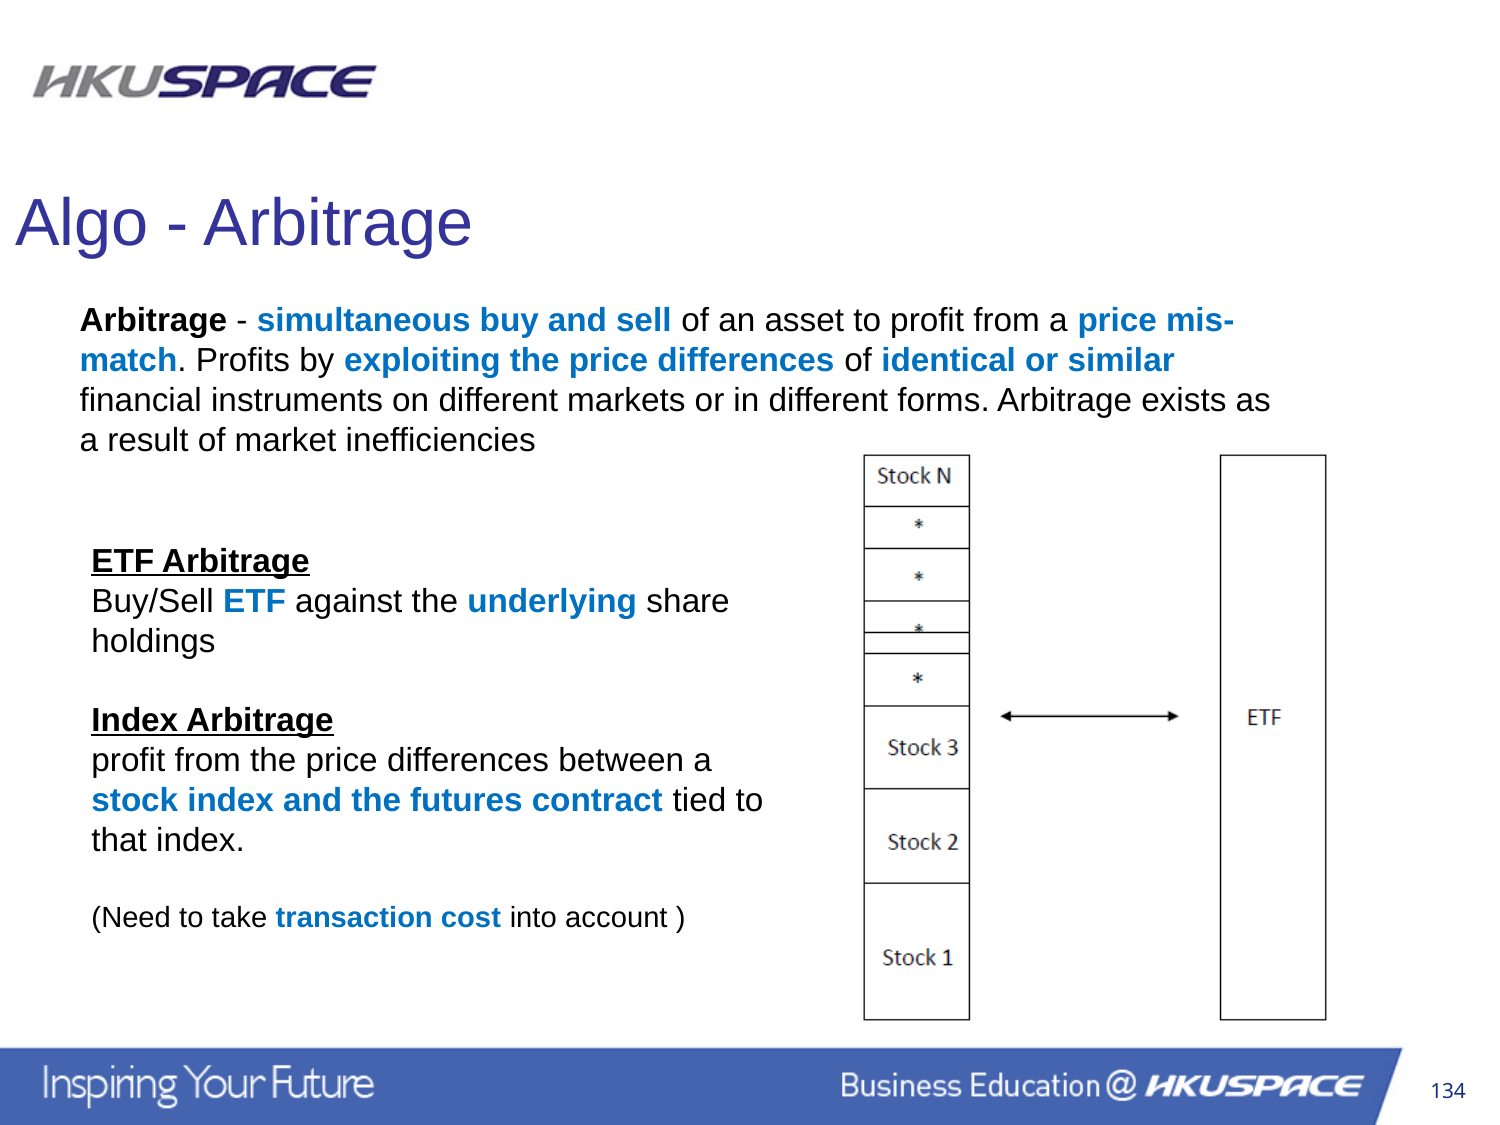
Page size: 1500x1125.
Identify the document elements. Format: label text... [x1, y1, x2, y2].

slide_number 134 [1415, 1070, 1499, 1125]
text_box Arbitrage - simultaneous buy and sell of an asset to profit from a price mis-match. Profits by exploiting the price differences of identical or similar financial instruments on different markets or in different forms. Arbitrage exists as a result of market inefficiencies [64, 290, 1306, 466]
picture [0, 0, 1500, 1125]
title Algo - Arbitrage [0, 101, 1325, 266]
text_box ETF Arbitrage Buy/Sell ETF against the underlying share holdings Index Arbitrage profit from the price differences between a stock index and the futures contract tied to that index. (Need to take transaction cost into account ) [76, 491, 786, 1001]
